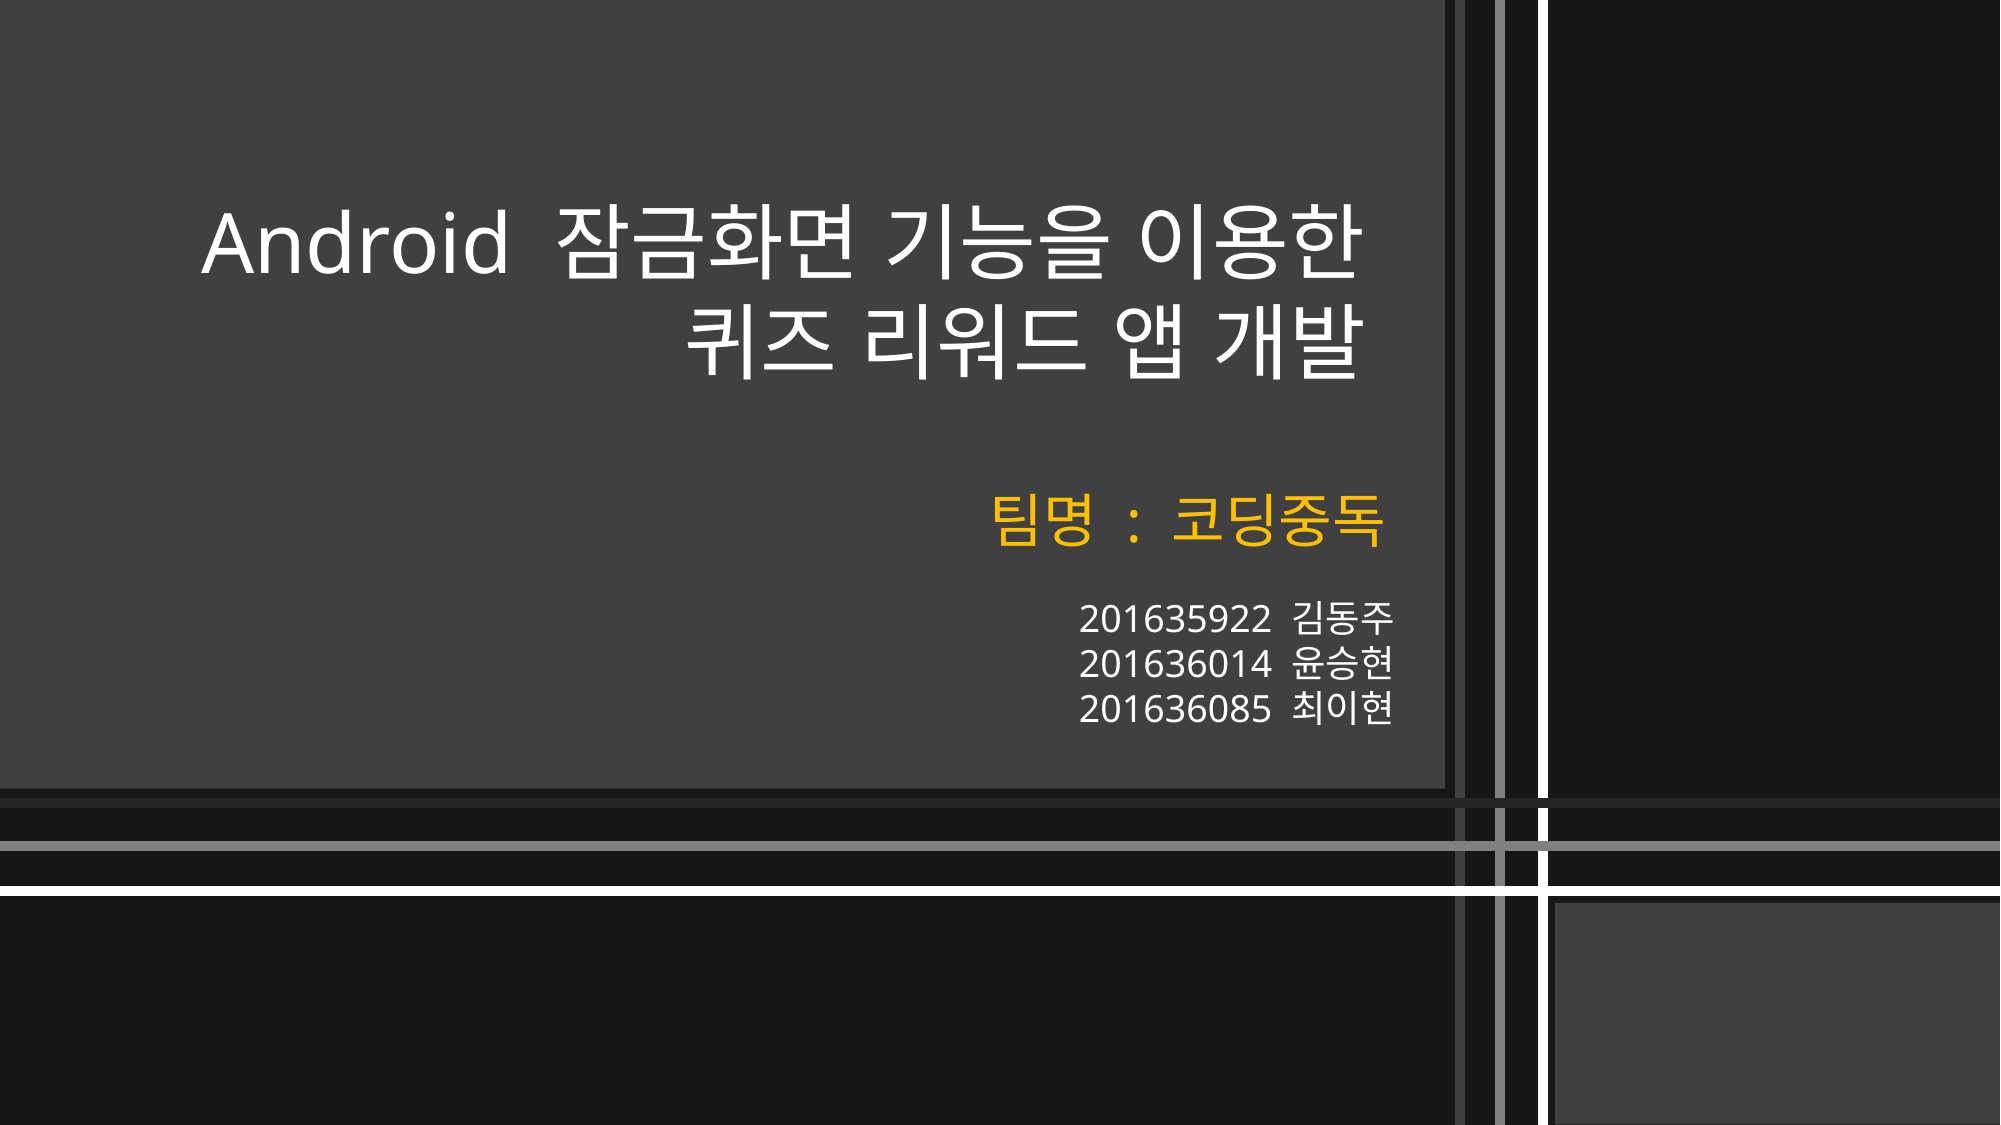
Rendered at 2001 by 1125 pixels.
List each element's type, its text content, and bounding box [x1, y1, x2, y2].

text_box 201635922 김동주 201636014 윤승현 201636085 최이현 [1064, 587, 1410, 738]
text_box Android 잠금화면 기능을 이용한 퀴즈 리워드 앱 개발 [185, 182, 1381, 398]
text_box [1554, 902, 2000, 1125]
text_box 팀명 : 코딩중독 [974, 476, 1401, 562]
text_box [0, 0, 1446, 790]
